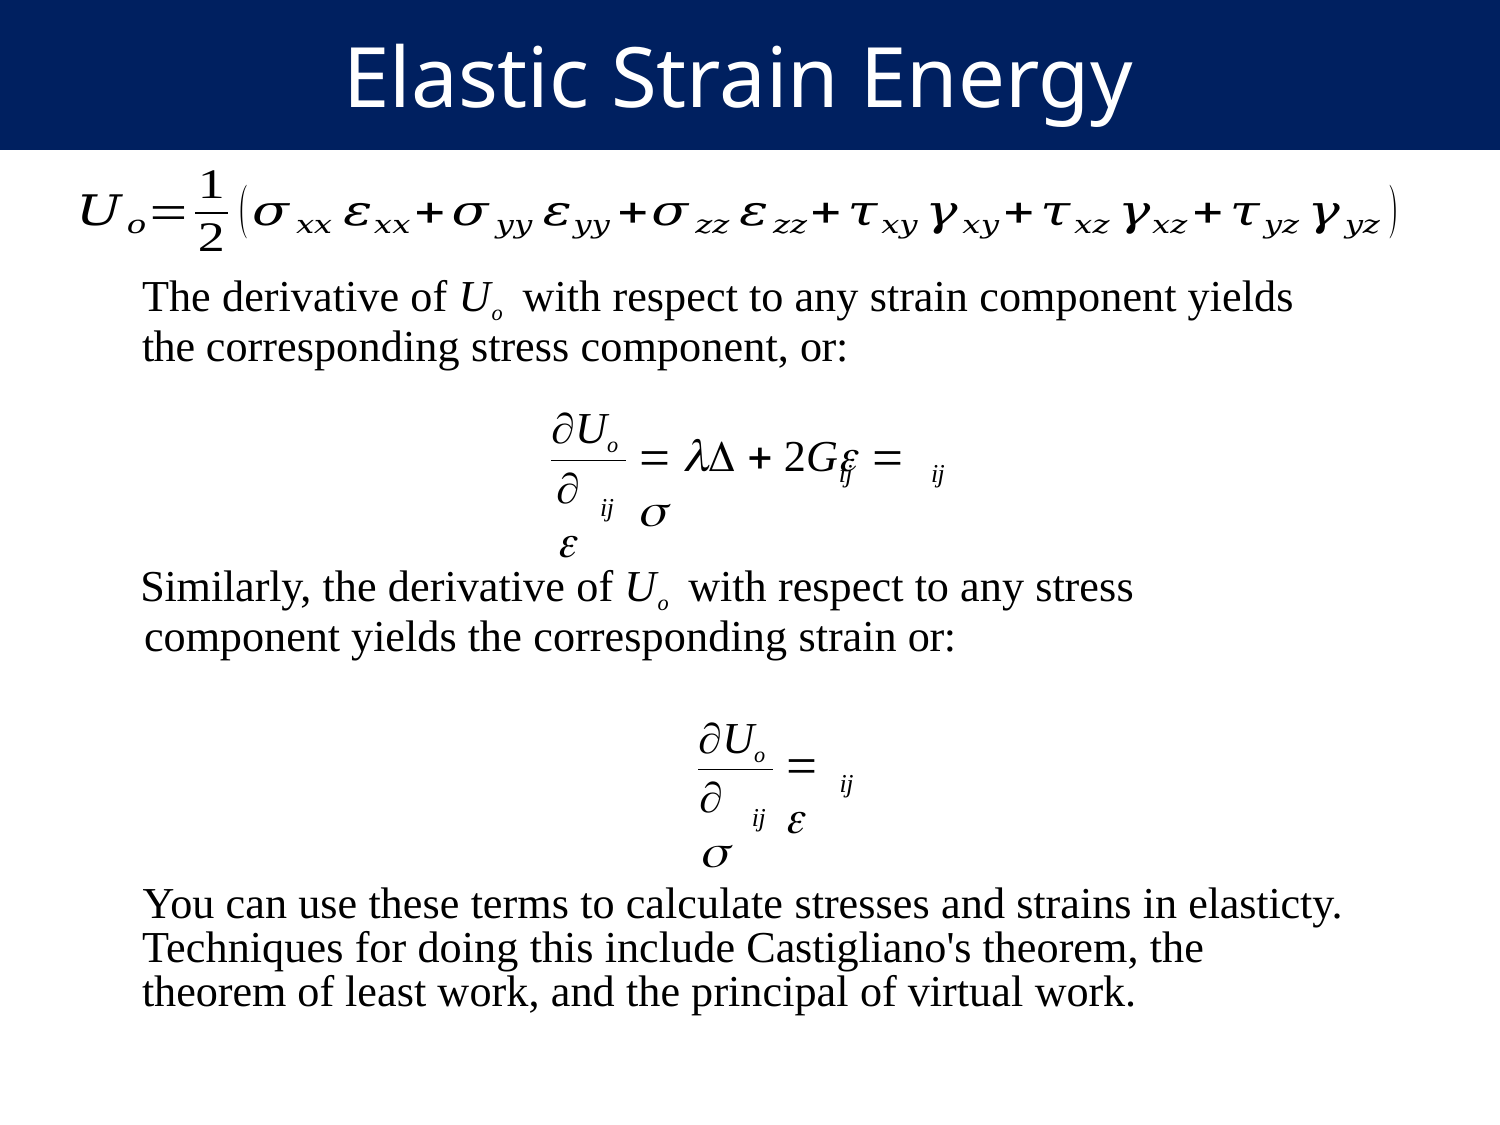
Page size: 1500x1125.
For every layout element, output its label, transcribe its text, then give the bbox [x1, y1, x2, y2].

text_box ij [750, 798, 769, 832]
text_box  [554, 456, 600, 568]
text_box ij [600, 489, 617, 522]
text_box  [697, 766, 750, 877]
text_box    2G   [635, 422, 929, 536]
text_box Uo [693, 707, 774, 767]
text_box The derivative of Uo with respect to any strain component yields the corresponding stress component, or: [136, 269, 1355, 371]
text_box Uo [546, 397, 627, 457]
text_box ij [839, 764, 856, 798]
text_box   [782, 732, 839, 843]
text_box Elastic Strain Energy [341, 21, 1159, 124]
text_box You can use these terms to calculate stresses and strains in elasticty. Techniques for doing this include Castigliano's theorem, the theorem of least work, and the principal of virtual work. [140, 872, 1358, 1015]
text_box ij [929, 455, 948, 488]
text_box Similarly, the derivative of Uo with respect to any stress component yields the corresponding strain or: [135, 559, 1342, 661]
